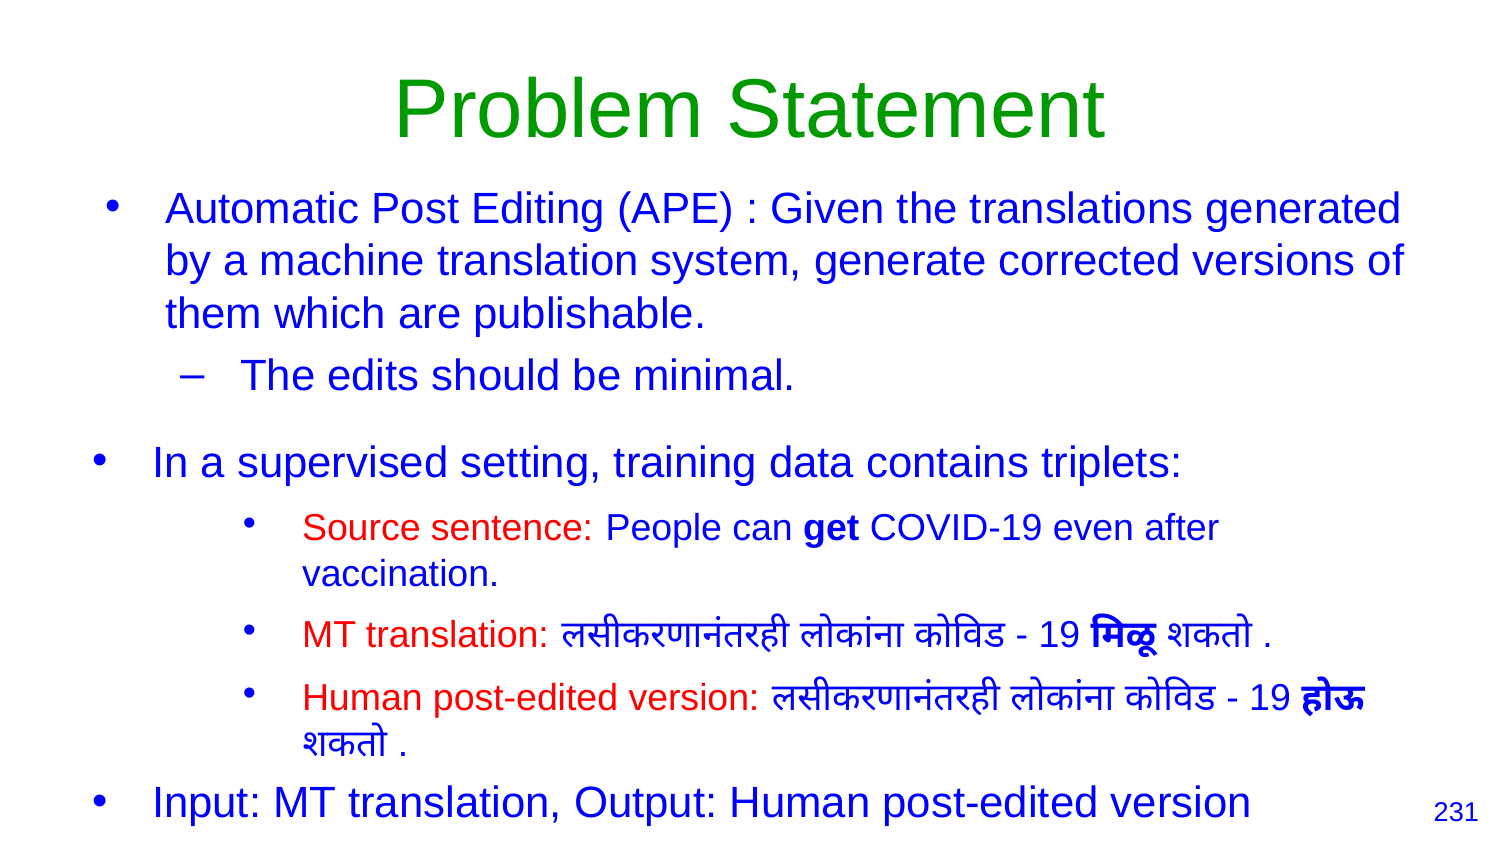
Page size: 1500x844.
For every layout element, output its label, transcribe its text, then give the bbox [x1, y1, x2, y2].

text_box In a supervised setting, training data contains triplets: Source sentence: People can get COVID-19 even after vaccination. MT translation: लसीकरणानंतरही लोकांना कोविड - 19 मिळू शकतो . Human post-edited version: लसीकरणानंतरही लोकांना कोविड - 19 होऊ शकतो . Input: MT translation, Output: Human post-edited version [62, 418, 1413, 842]
list Automatic Post Editing (APE) : Given the translations generated by a machine translation system, generate corrected versions of them which are publishable. The edits should be minimal. [75, 171, 1425, 419]
slide_number ‹#› [1403, 779, 1494, 844]
title Problem Statement [75, 33, 1425, 171]
